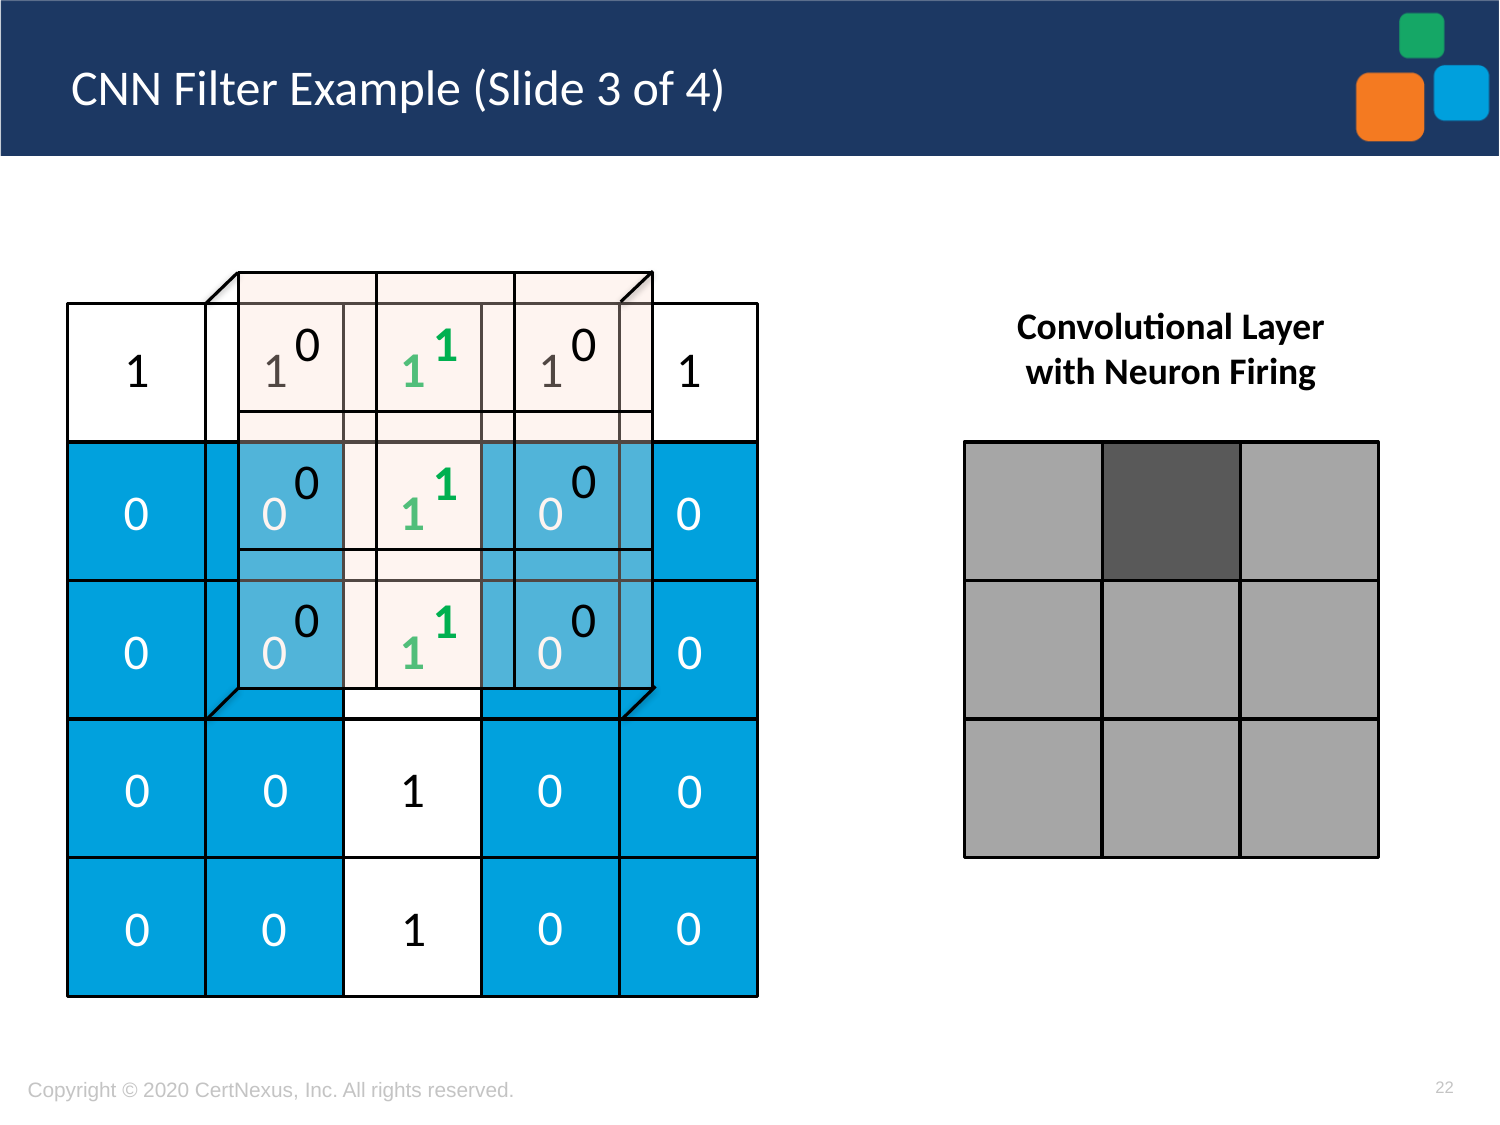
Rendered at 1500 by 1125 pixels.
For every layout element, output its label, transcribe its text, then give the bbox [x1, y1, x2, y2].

title CNN Filter Example (Slide 3 of 4) [56, 16, 1350, 155]
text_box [66, 270, 1379, 997]
slide_number 22 [1118, 1057, 1469, 1118]
picture [0, 0, 1500, 156]
